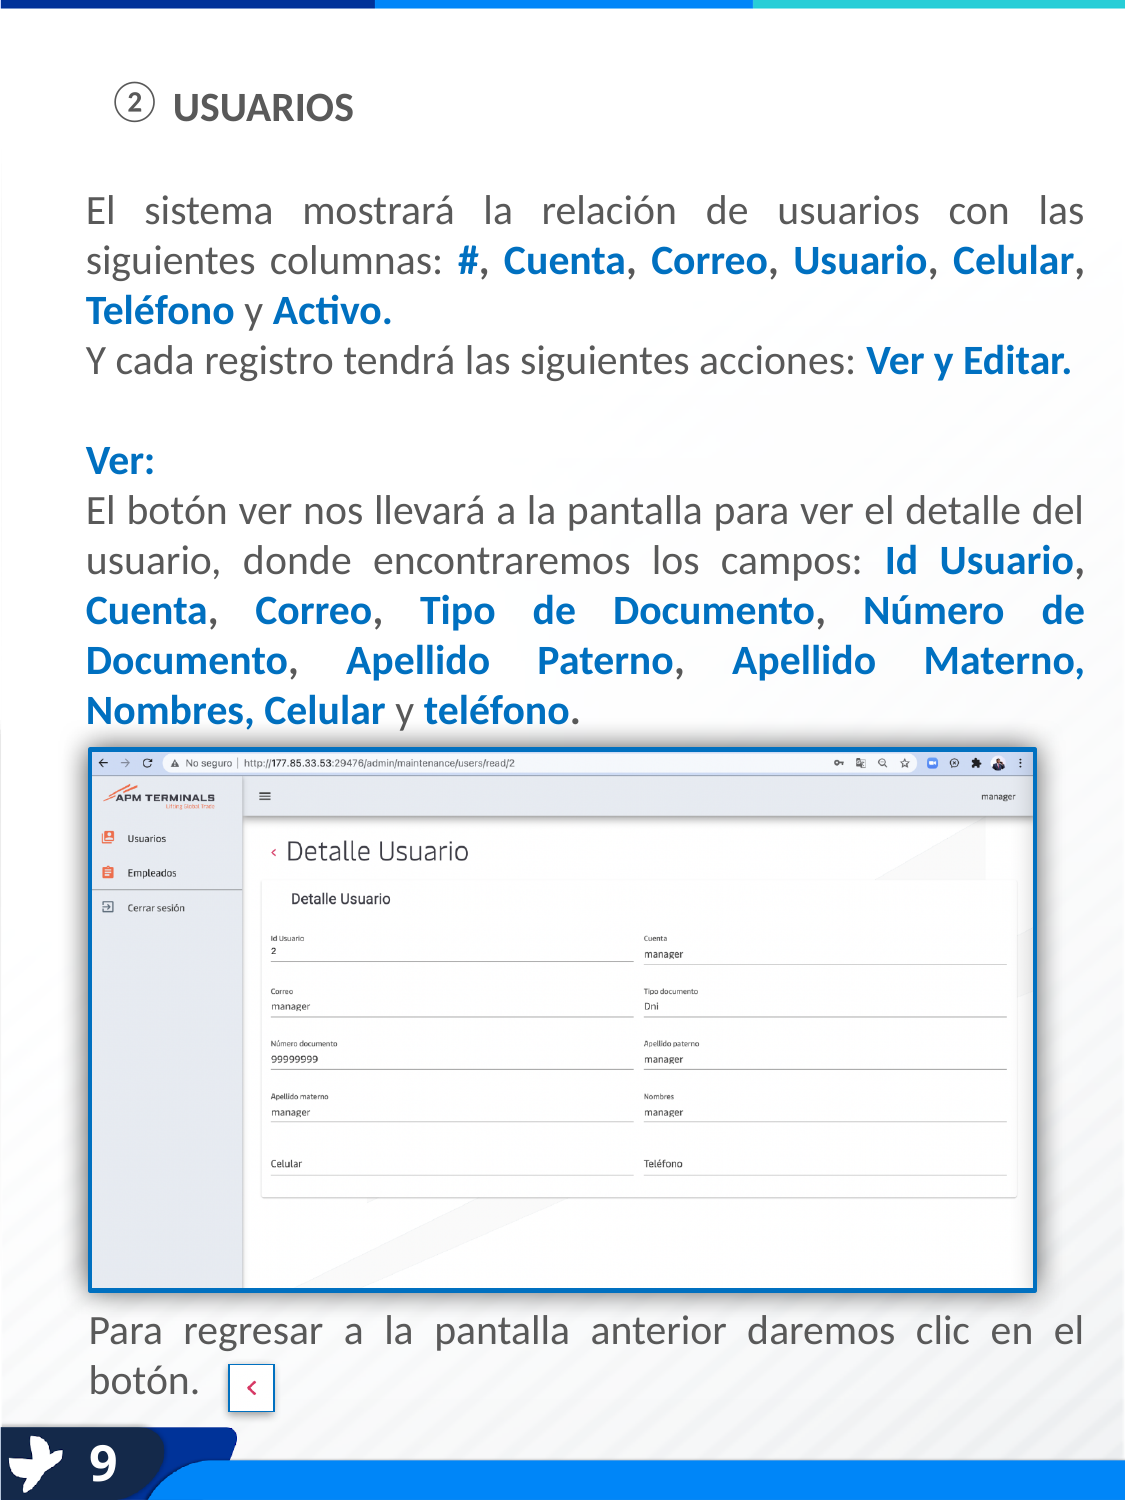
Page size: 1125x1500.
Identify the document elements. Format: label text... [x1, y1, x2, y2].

text_box USUARIOS [92, 72, 1125, 138]
text_box Para regresar a la pantalla anterior daremos clic en el botón. [2, 1295, 1100, 1411]
text_box 9 [61, 1424, 146, 1500]
picture [0, 0, 1125, 1500]
text_box El sistema mostrará la relación de usuarios con las siguientes columnas: #, Cuenta, Correo, Usuario, Celular, Teléfono y Activo. Y cada registro tendrá las siguientes acciones: Ver y Editar. Ver: El botón ver nos llevará a la pantalla para ver el detalle del usuario, donde encontraremos los campos: Id Usuario, Cuenta, Correo, Tipo de Documento, Número de Documento, Apellido Paterno, Apellido Materno, Nombres, Celular y teléfono. [0, 175, 1100, 791]
picture [91, 751, 1033, 1289]
